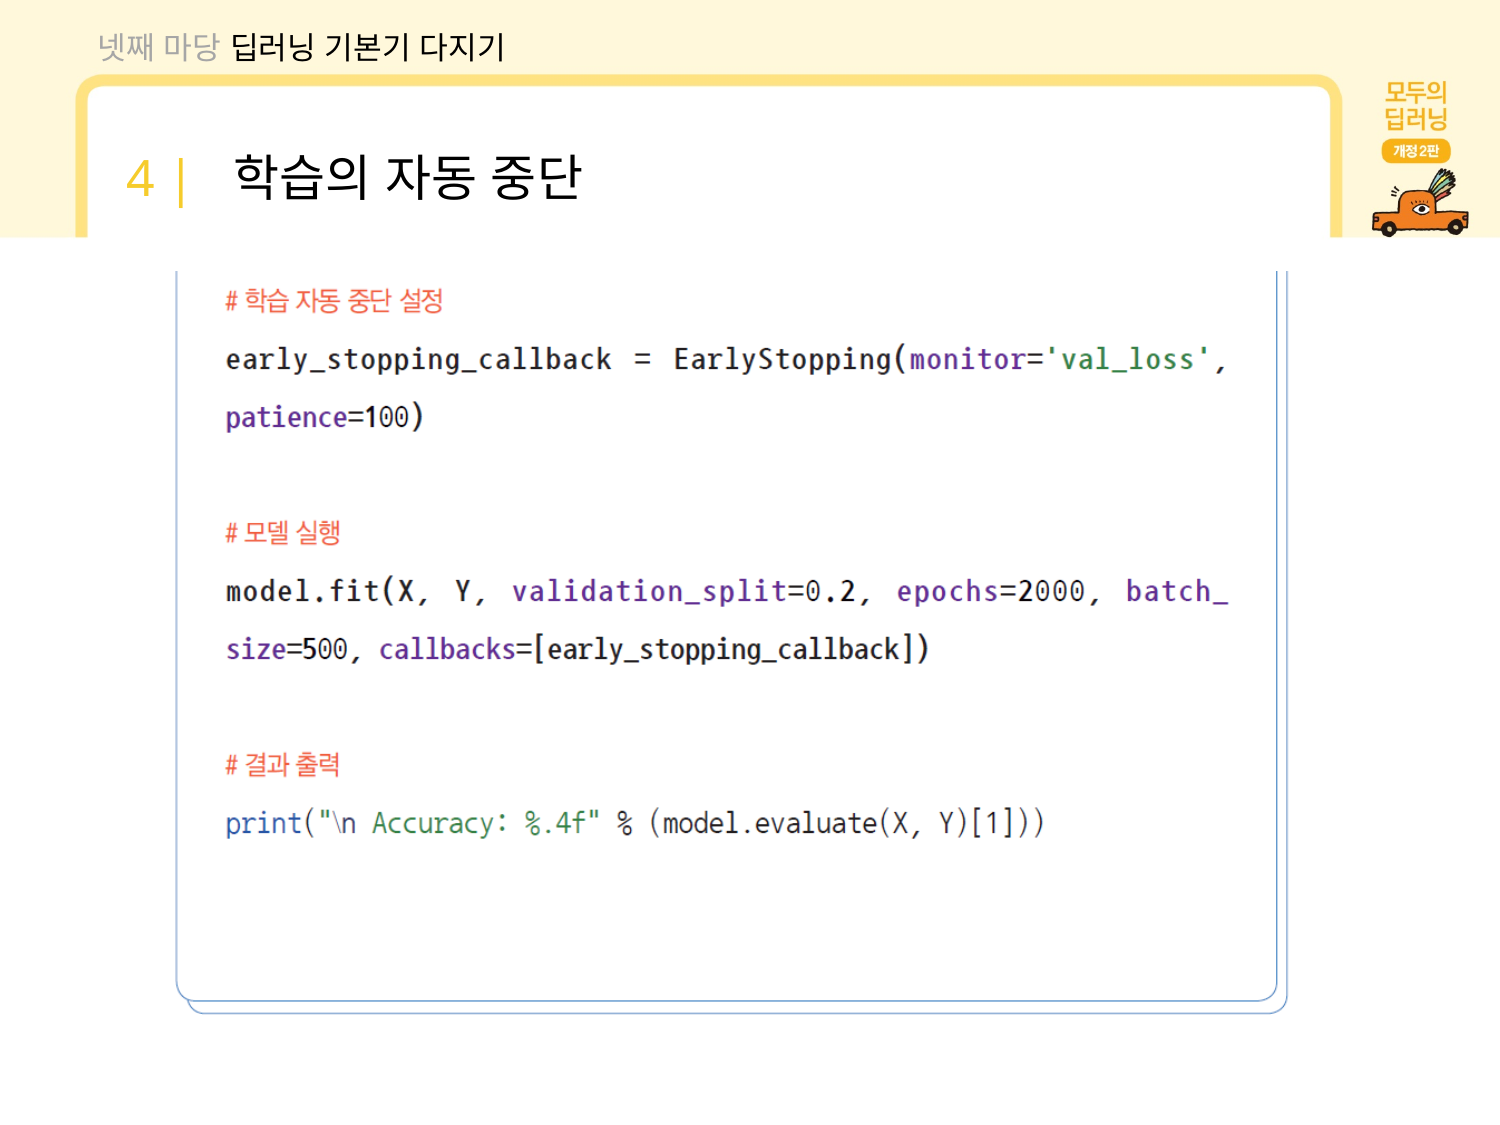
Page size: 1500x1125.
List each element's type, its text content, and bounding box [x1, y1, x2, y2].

picture [0, 0, 1500, 1125]
text_box 4 | 학습의 자동 중단 [111, 99, 1309, 214]
text_box 넷째 마당 딥러닝 기본기 다지기 [82, 0, 1133, 74]
